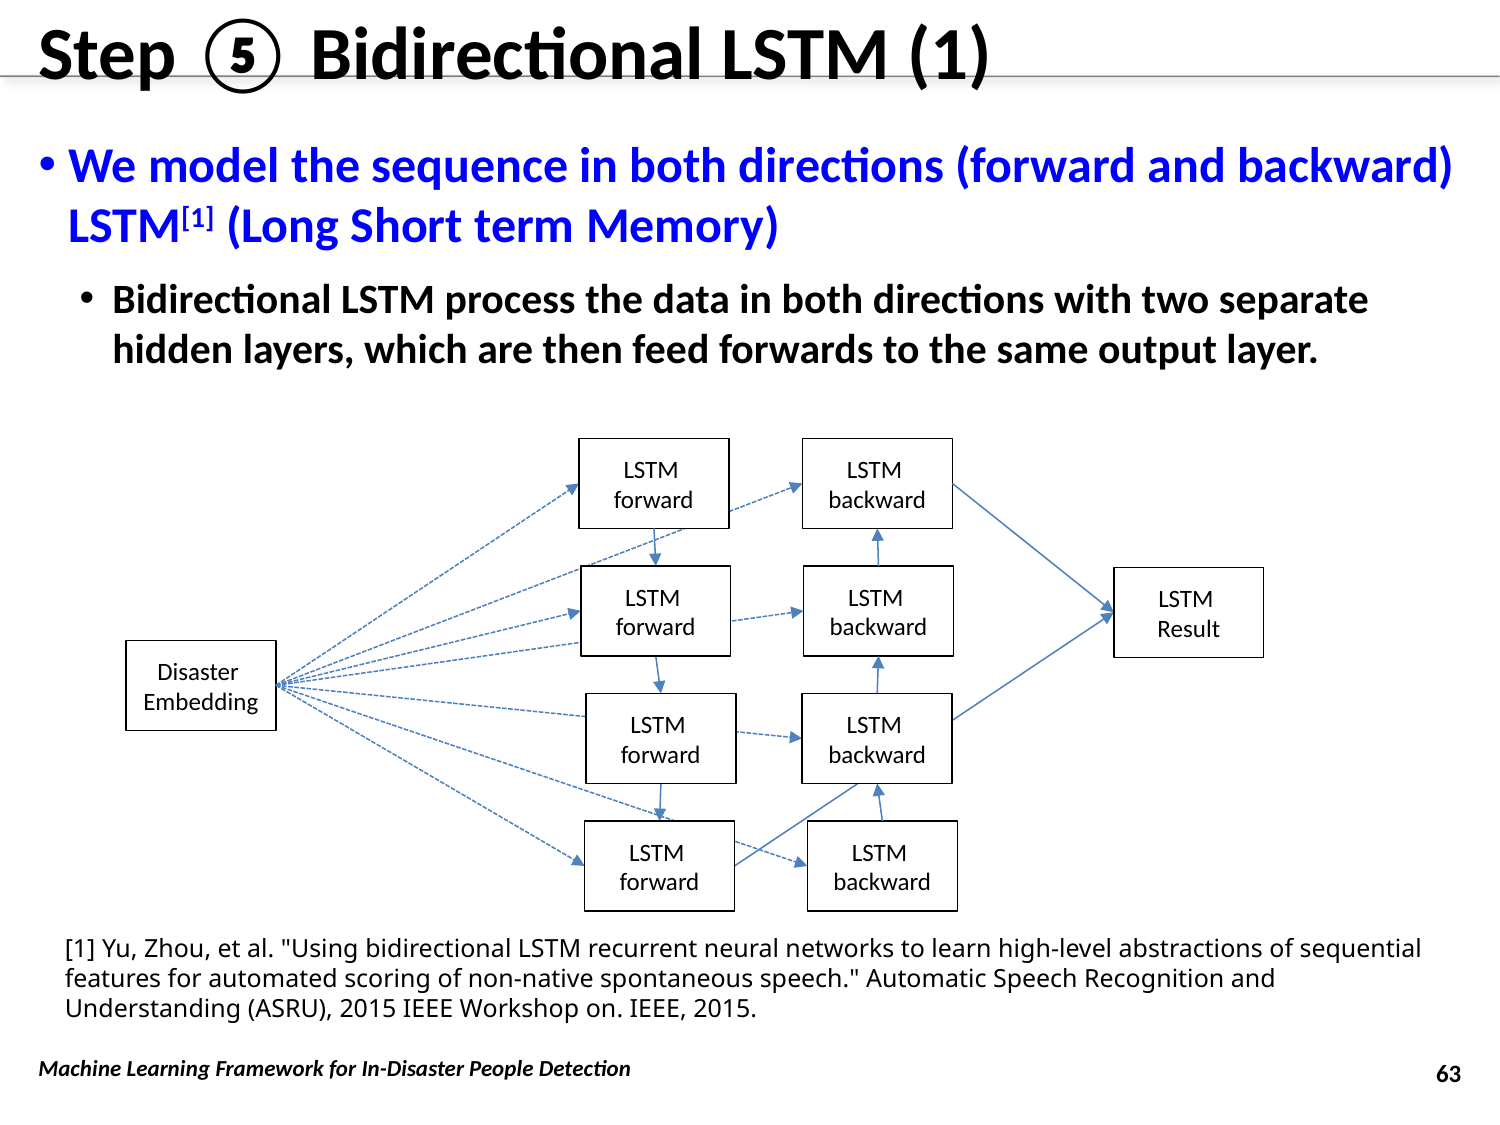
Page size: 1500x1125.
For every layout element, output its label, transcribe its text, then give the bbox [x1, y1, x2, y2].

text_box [275, 693, 729, 867]
footer Machine Learning Framework for In-Disaster People Detection [23, 1037, 1353, 1098]
text_box Disaster Embedding [124, 638, 269, 732]
text_box LSTM forward [577, 436, 731, 481]
text_box LSTM backward [807, 564, 947, 610]
text_box LSTM backward [800, 436, 954, 530]
text_box LSTM backward [805, 875, 959, 913]
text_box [275, 483, 803, 610]
slide_number 63 [1352, 1042, 1477, 1103]
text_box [275, 610, 804, 686]
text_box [734, 612, 1115, 867]
text_box [1] Yu, Zhou, et al. "Using bidirectional LSTM recurrent neural networks to learn high-level abstractions of sequential features for automated scoring of non-native spontaneous speech." Automatic Speech Recognition and Understanding (ASRU), 2015 IEEE Workshop on. IEEE, 2015. [50, 925, 1450, 1030]
text_box LSTM Result [1118, 565, 1266, 659]
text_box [952, 483, 1115, 613]
text_box LSTM forward [582, 874, 737, 913]
title Step ⑤ Bidirectional LSTM (1) [23, 8, 1477, 92]
list We model the sequence in both directions (forward and backward) LSTM[1] (Long Short term Memory) Bidirectional LSTM process the data in both directions with two separate hidden layers, which are then feed forwards to the same output layer. [23, 125, 1477, 1032]
